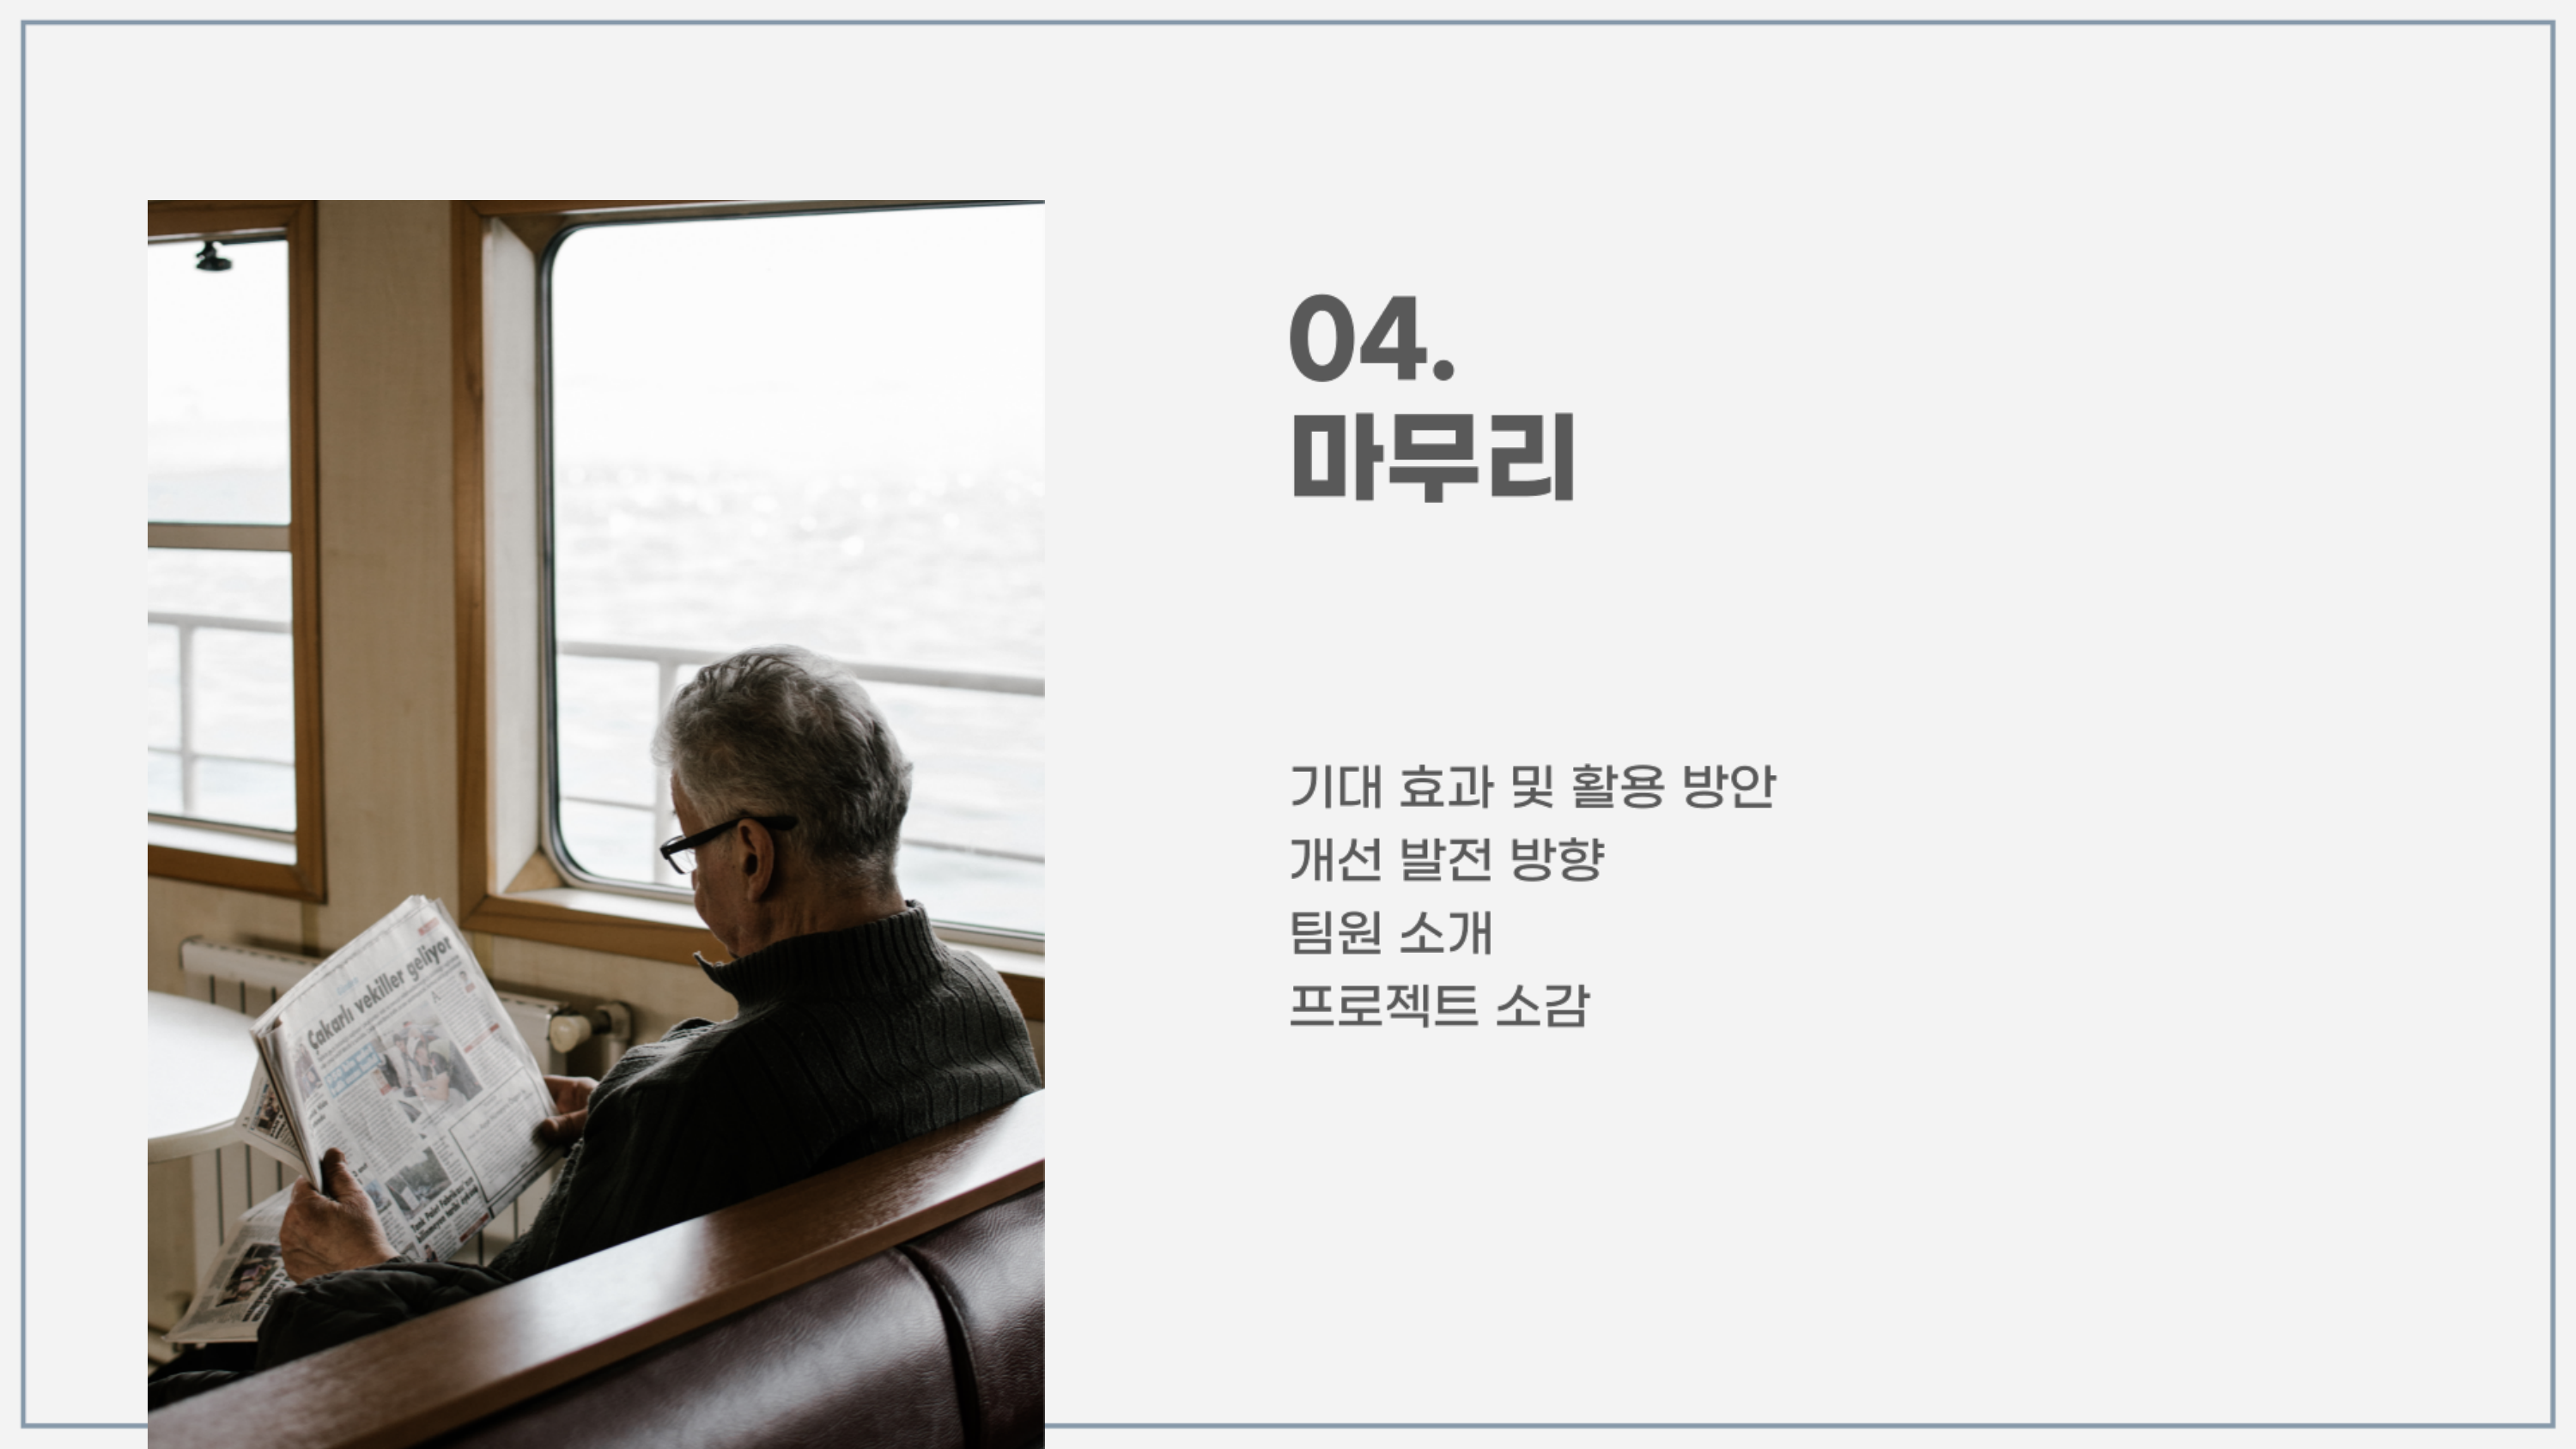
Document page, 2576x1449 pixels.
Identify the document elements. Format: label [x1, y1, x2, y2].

text_box [148, 200, 1045, 1449]
picture [1279, 750, 1802, 1051]
picture [1272, 263, 1620, 551]
text_box [0, 0, 2576, 1449]
